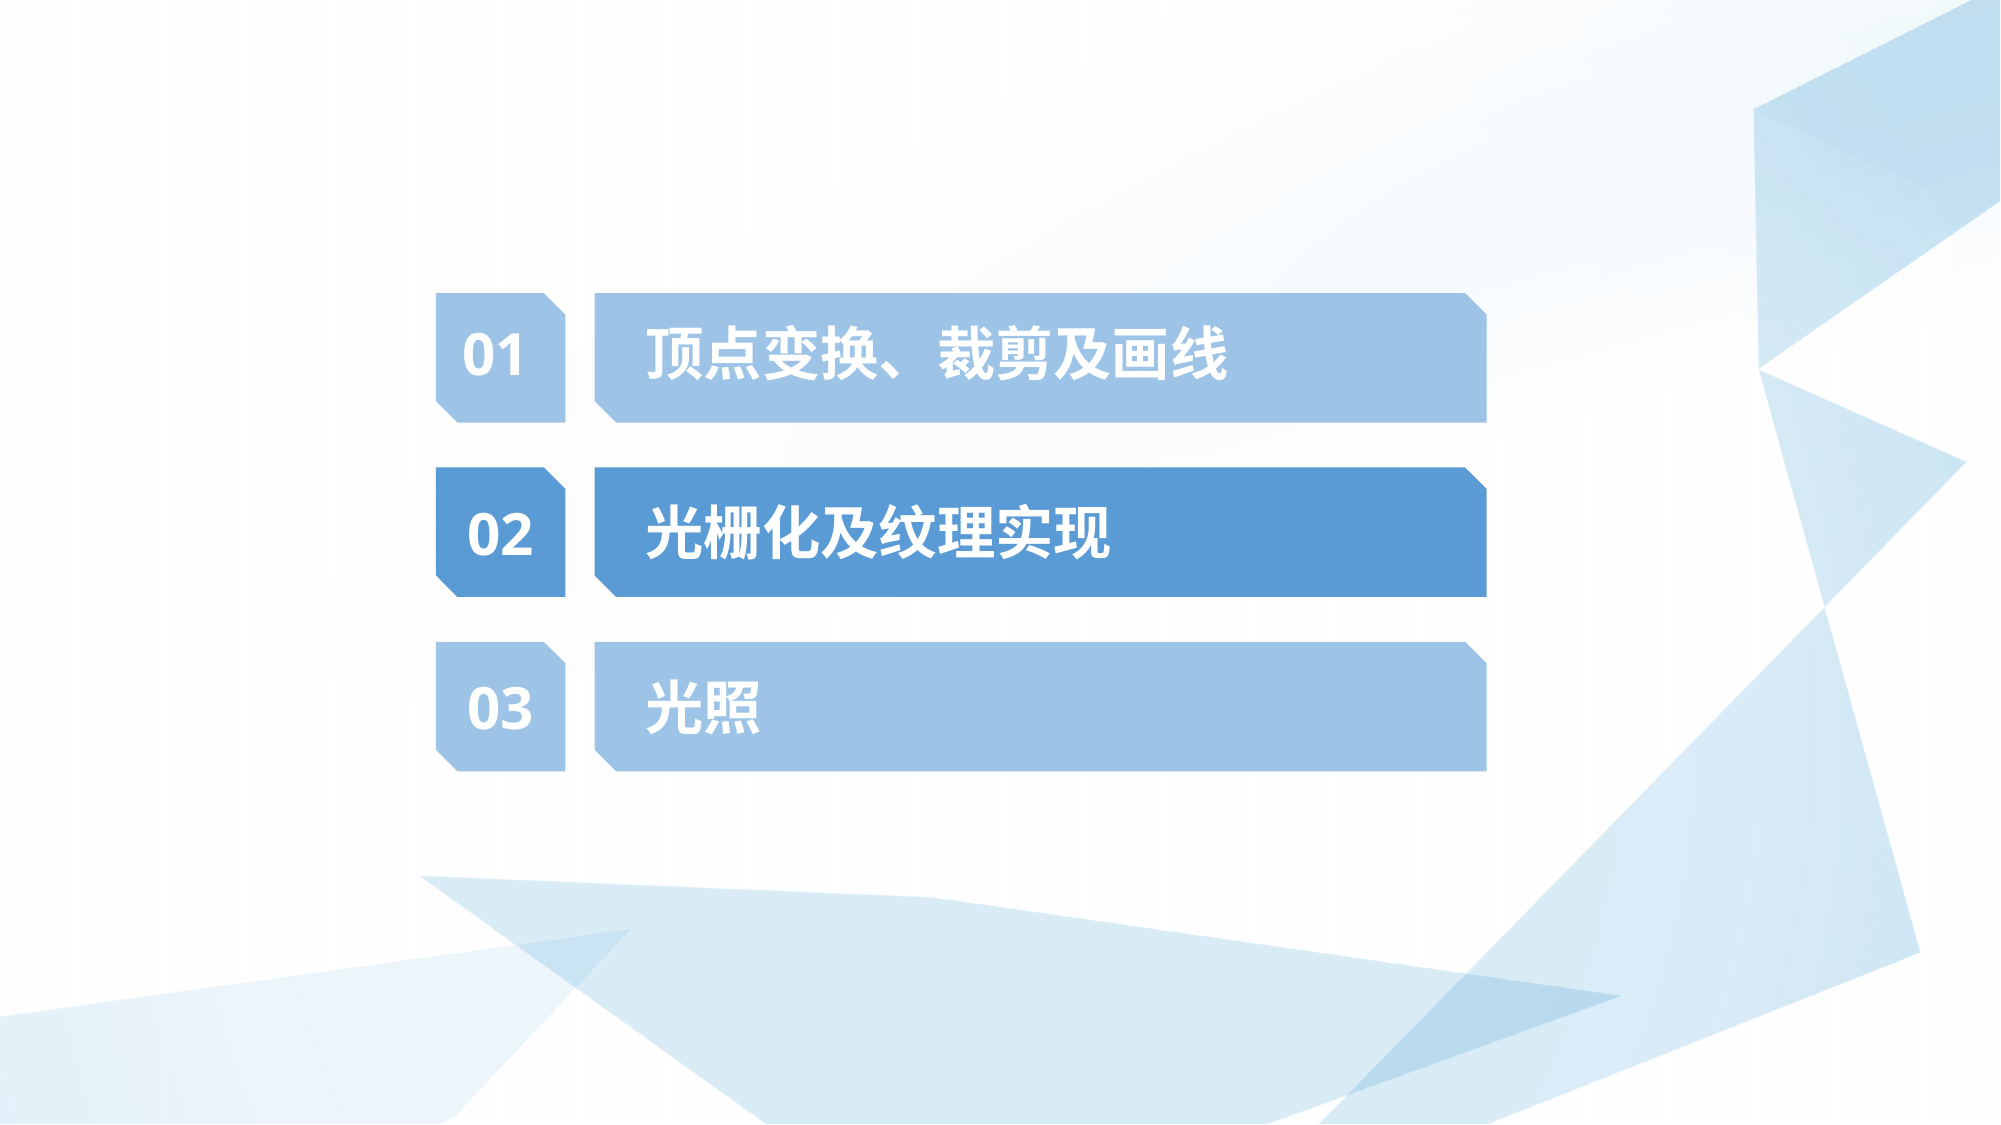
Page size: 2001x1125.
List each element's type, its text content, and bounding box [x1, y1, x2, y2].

text_box [434, 466, 567, 598]
text_box [434, 640, 567, 773]
text_box [593, 466, 1488, 598]
text_box 顶点变换、裁剪及画线 [631, 309, 1244, 395]
picture [0, 0, 2001, 1124]
text_box 03 [452, 663, 549, 749]
text_box 光照 [630, 663, 778, 749]
text_box [593, 291, 1488, 424]
text_box 01 [447, 309, 544, 395]
text_box 光栅化及纹理实现 [631, 489, 1127, 574]
text_box [434, 291, 567, 424]
text_box [593, 640, 1488, 773]
text_box 02 [452, 489, 549, 575]
